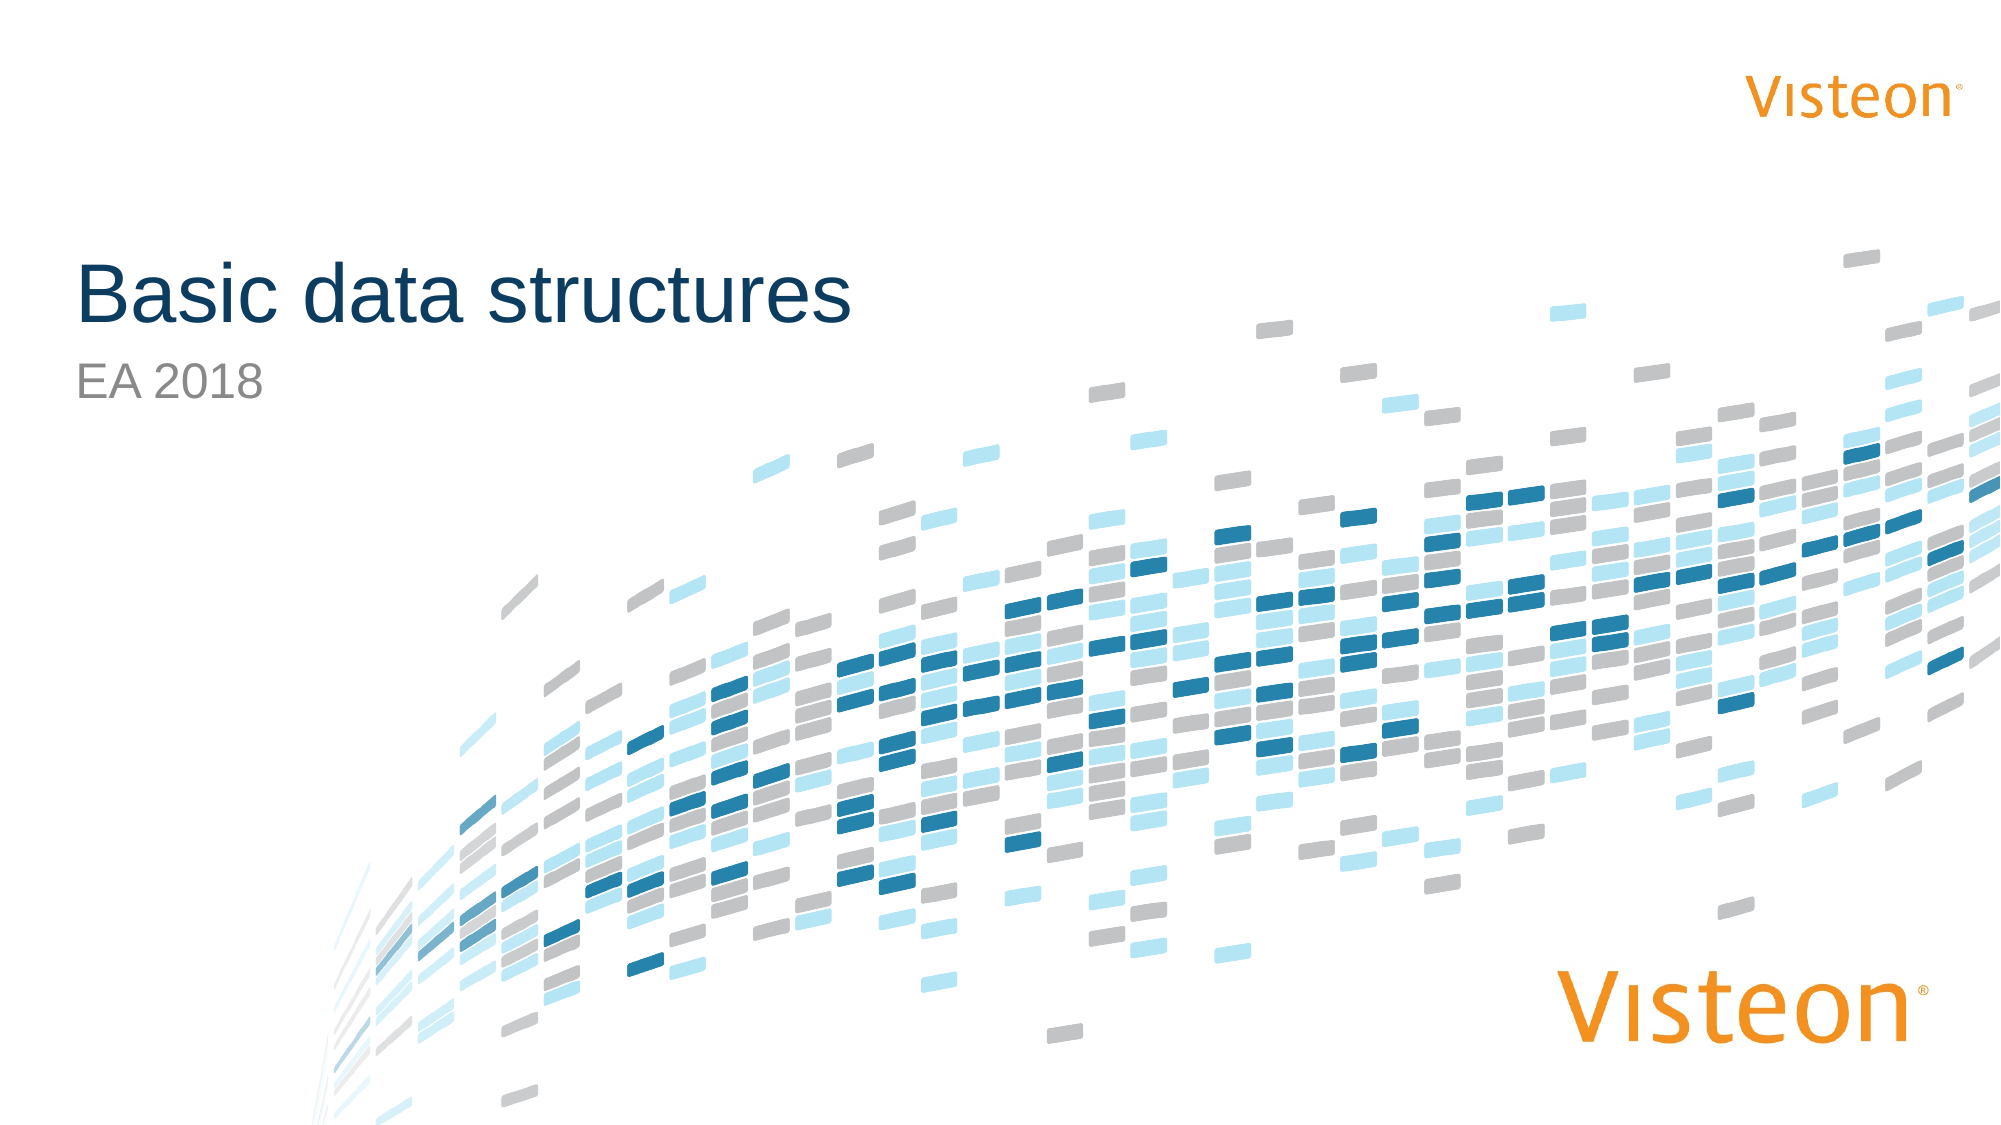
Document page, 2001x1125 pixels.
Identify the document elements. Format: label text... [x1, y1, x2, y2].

list EA 2018 [60, 347, 1799, 460]
picture [292, 133, 2000, 1125]
title Basic data structures [60, 164, 1799, 347]
picture [1738, 64, 1969, 129]
